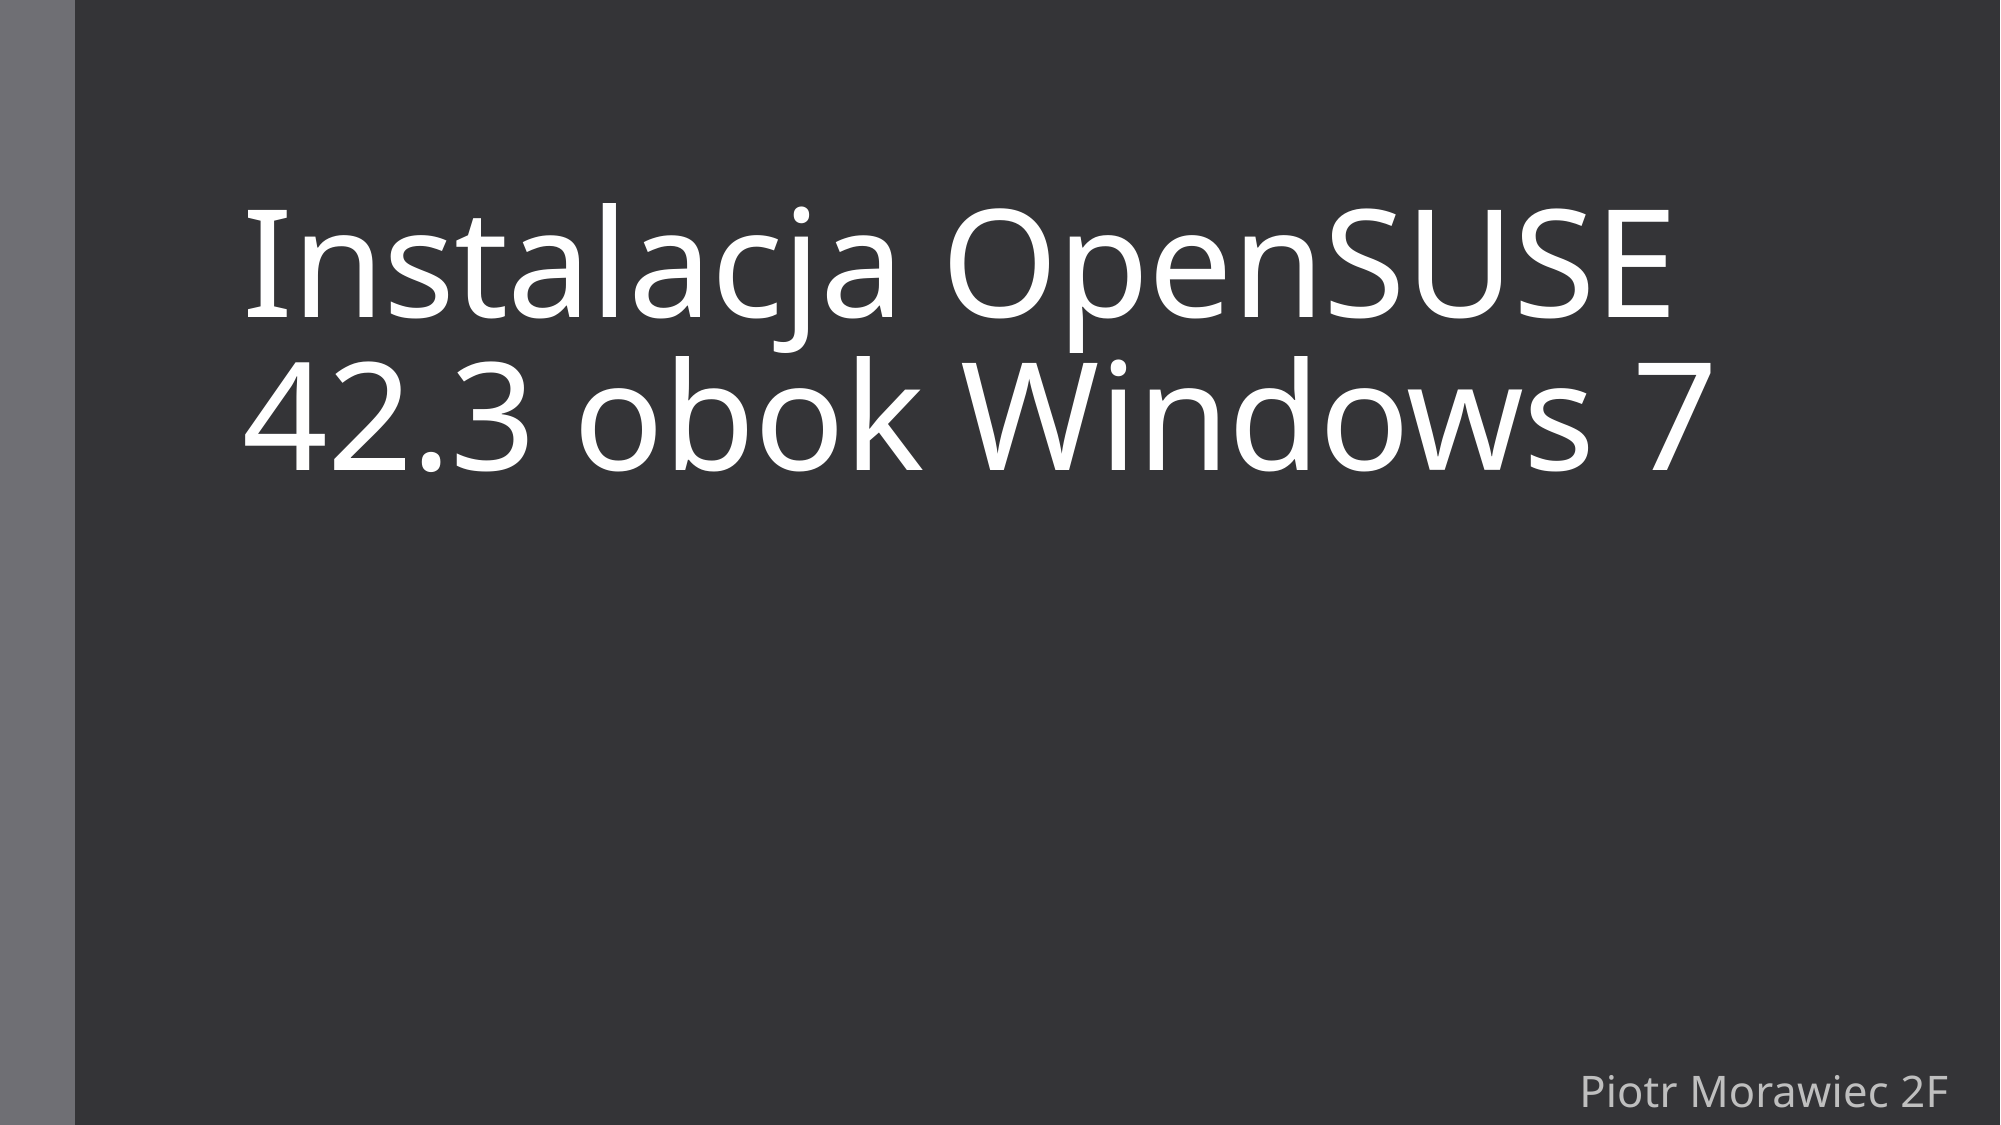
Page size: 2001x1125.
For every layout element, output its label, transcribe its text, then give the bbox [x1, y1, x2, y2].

subtitle Piotr Morawiec 2F [1564, 1059, 2000, 1125]
title Instalacja OpenSUSE 42.3 obok Windows 7 [227, 182, 1773, 509]
